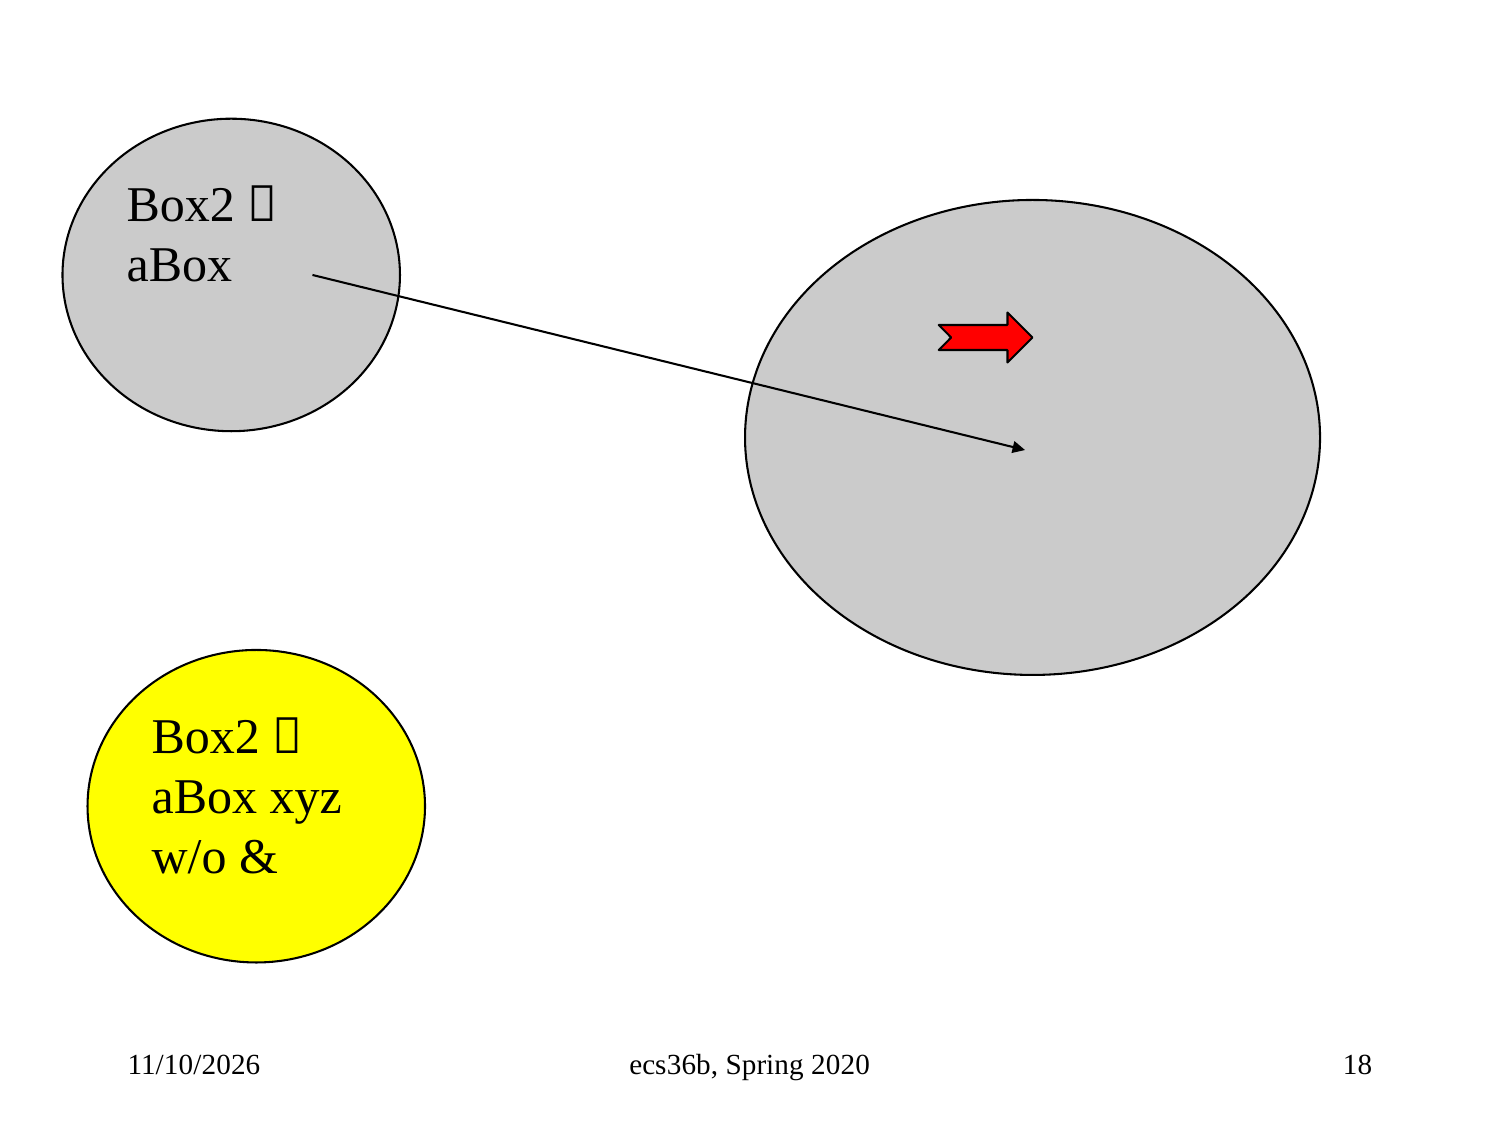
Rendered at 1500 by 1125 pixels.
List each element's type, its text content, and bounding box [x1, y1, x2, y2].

slide_number 18 [1074, 1024, 1388, 1101]
text_box Box2  aBox xyz w/o & [87, 649, 426, 963]
text_box [746, 199, 1321, 675]
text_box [312, 274, 1026, 451]
footer ecs36b, Spring 2020 [512, 1024, 988, 1101]
text_box Box2  aBox [62, 118, 400, 432]
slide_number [112, 1024, 426, 1101]
